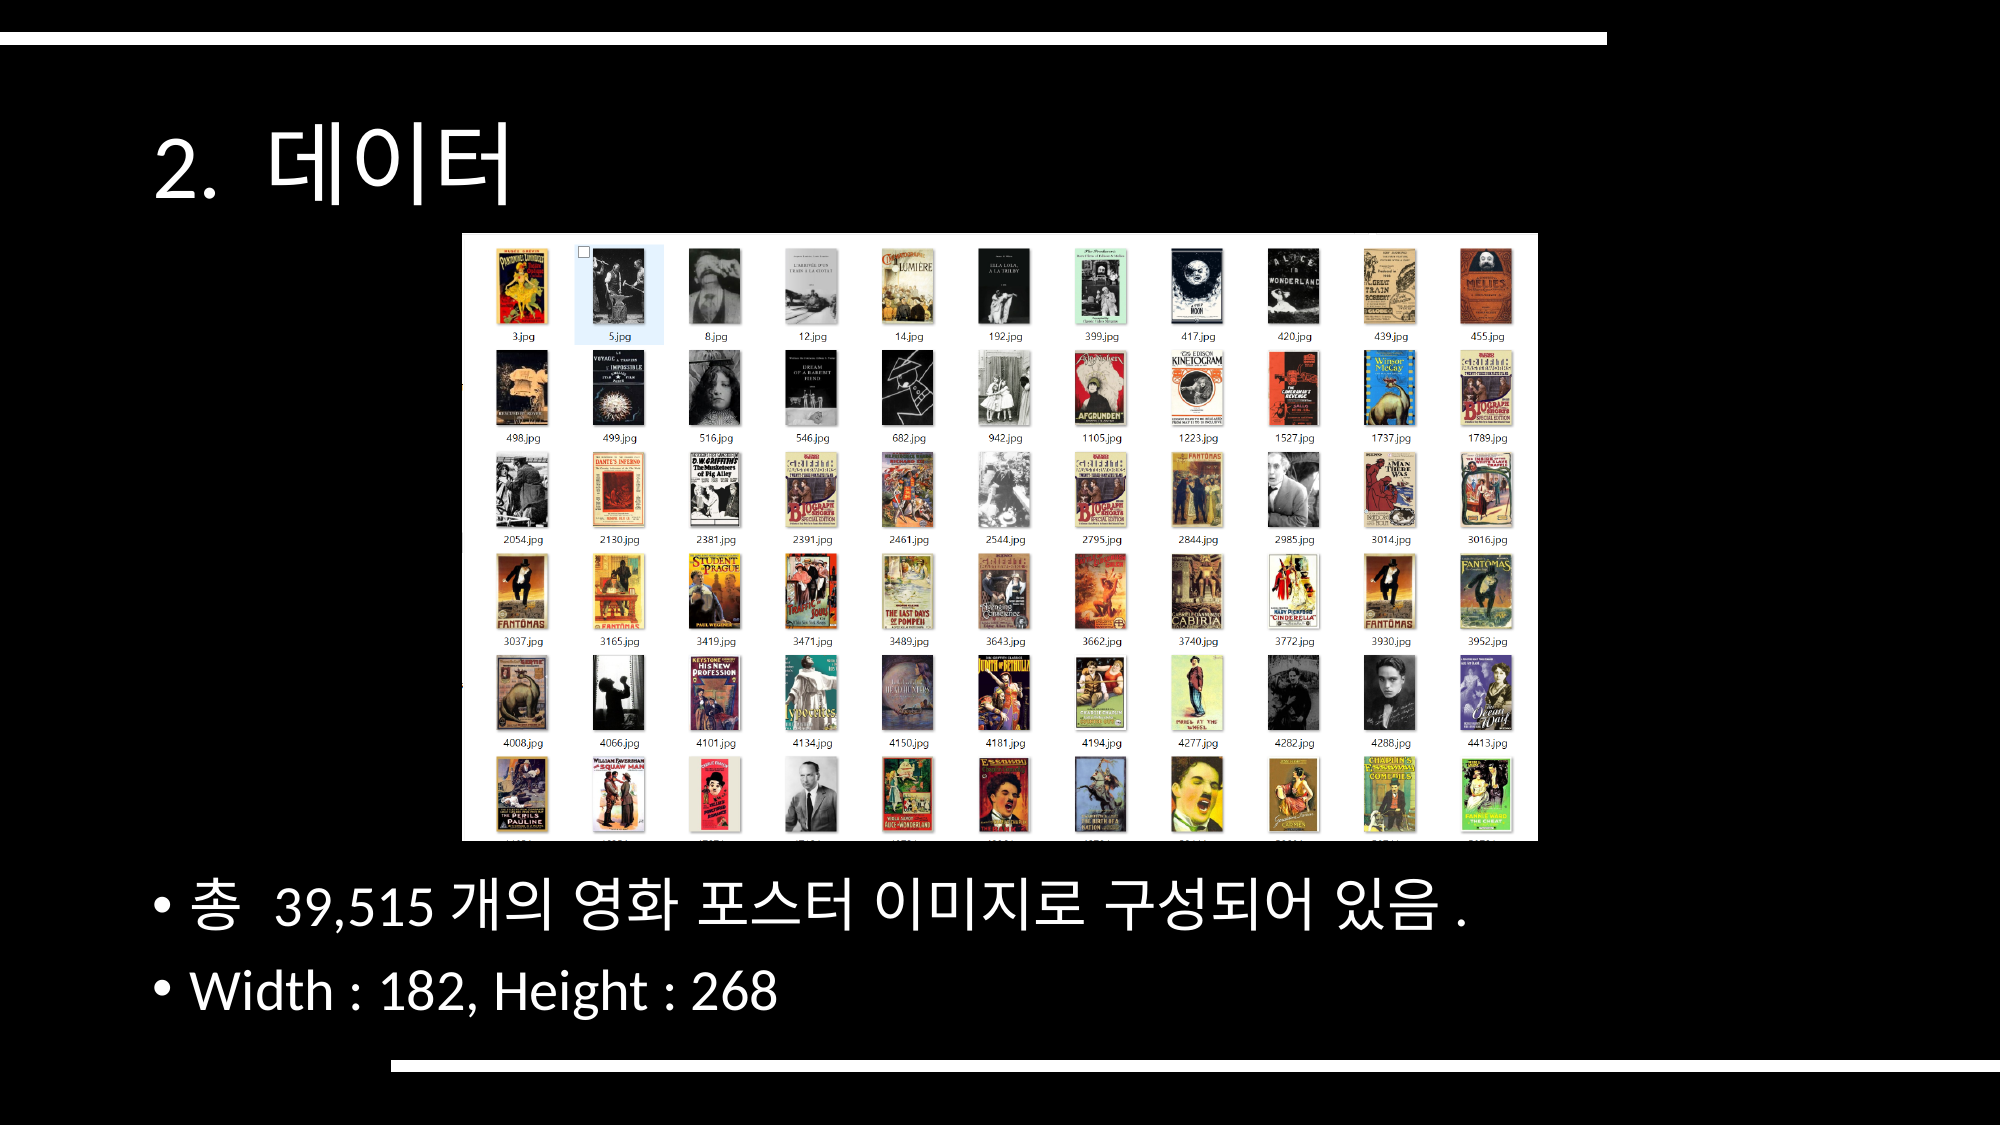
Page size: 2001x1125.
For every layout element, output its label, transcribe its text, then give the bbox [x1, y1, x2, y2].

picture [462, 233, 1538, 841]
title 2. 데이터 [137, 59, 1863, 278]
list 총 39,515개의 영화 포스터 이미지로 구성되어 있음. Width : 182, Height : 268 [137, 868, 1863, 1055]
